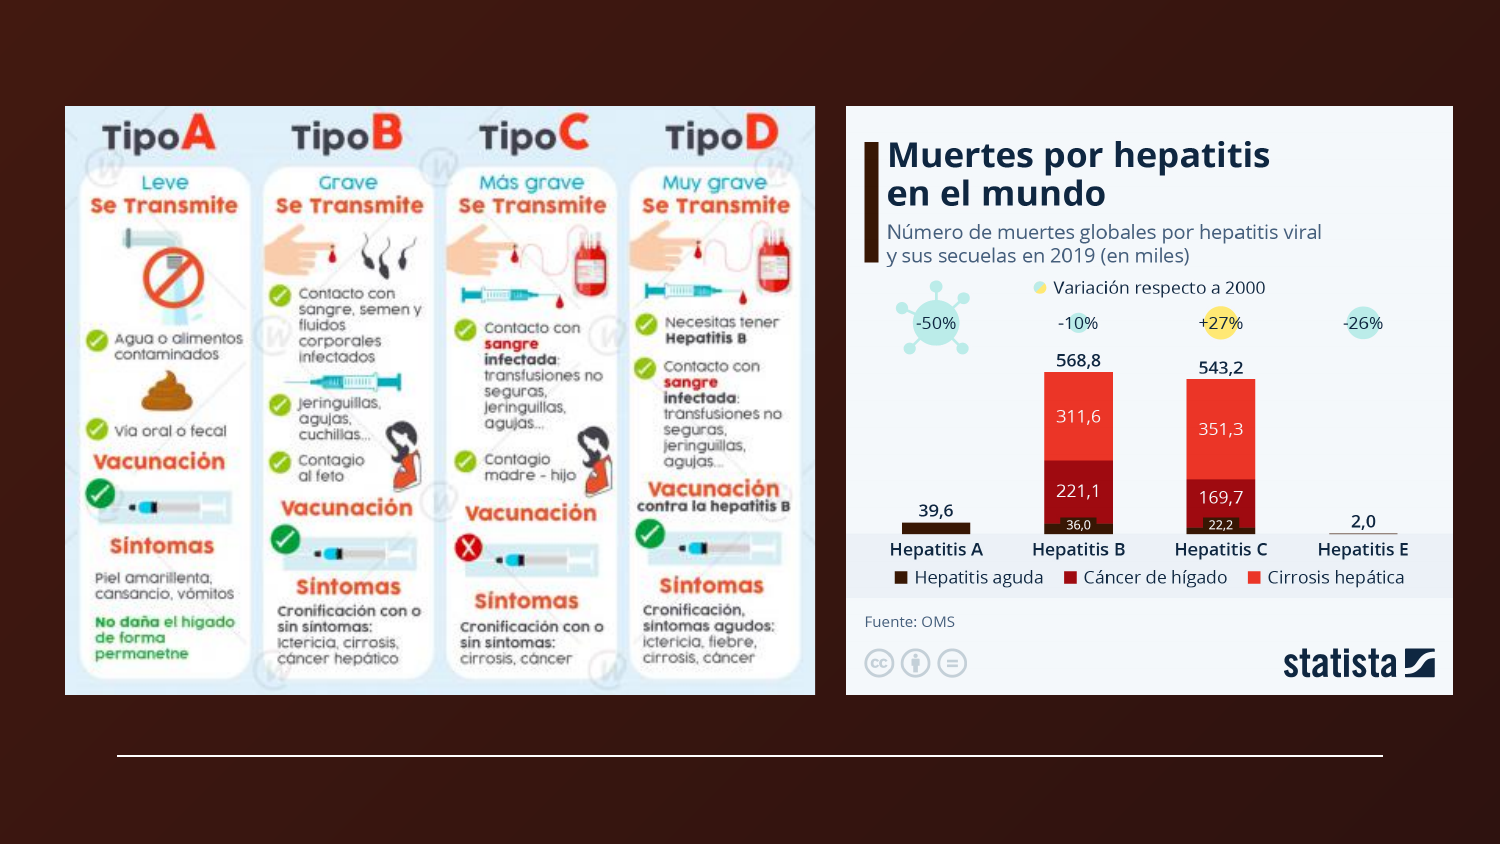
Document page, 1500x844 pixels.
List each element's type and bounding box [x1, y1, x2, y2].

picture [64, 106, 816, 696]
picture [846, 106, 1453, 696]
